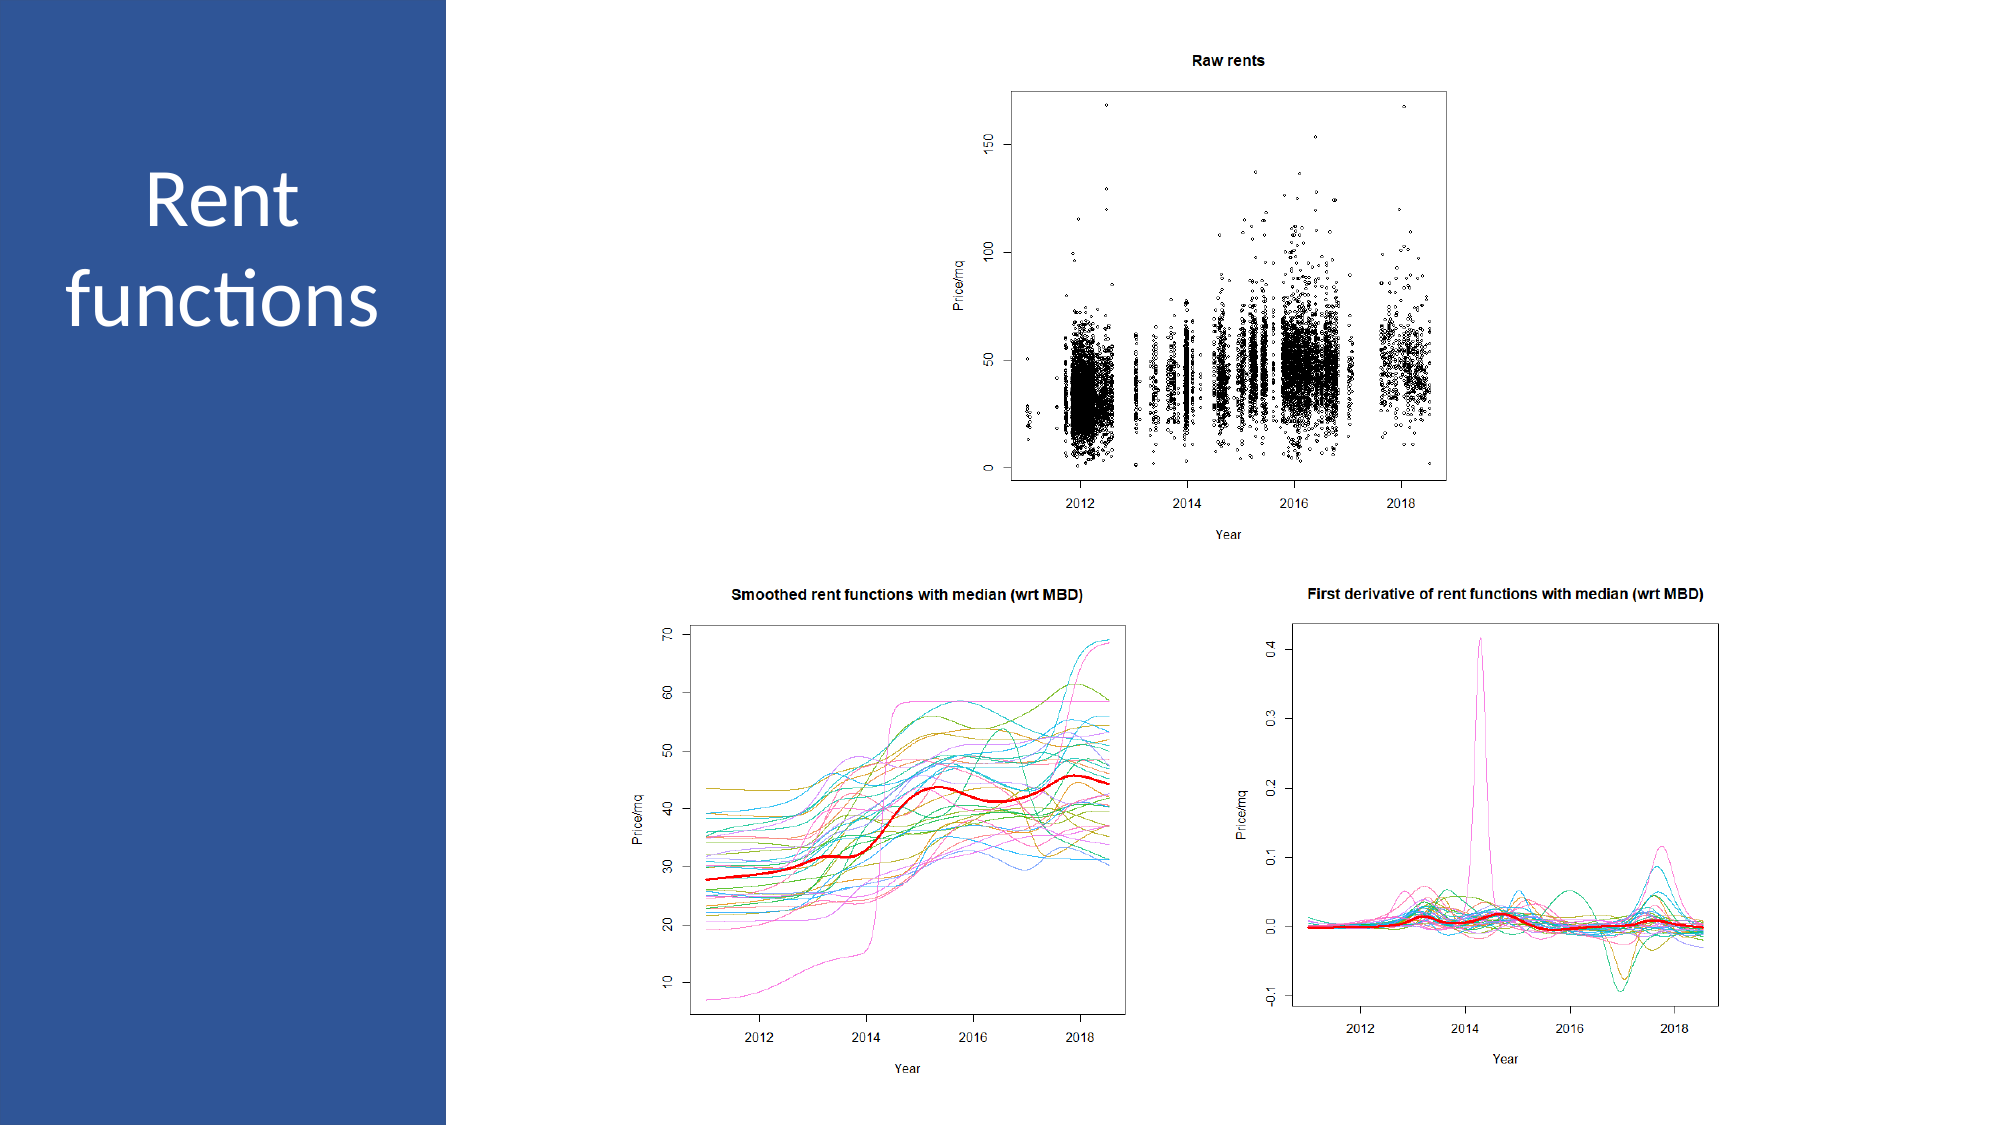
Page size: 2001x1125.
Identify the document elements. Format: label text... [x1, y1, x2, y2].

picture [627, 562, 1157, 1092]
text_box Rent functions [24, 135, 421, 351]
picture [1231, 562, 1750, 1082]
text_box [0, 0, 446, 1125]
picture [947, 28, 1478, 558]
